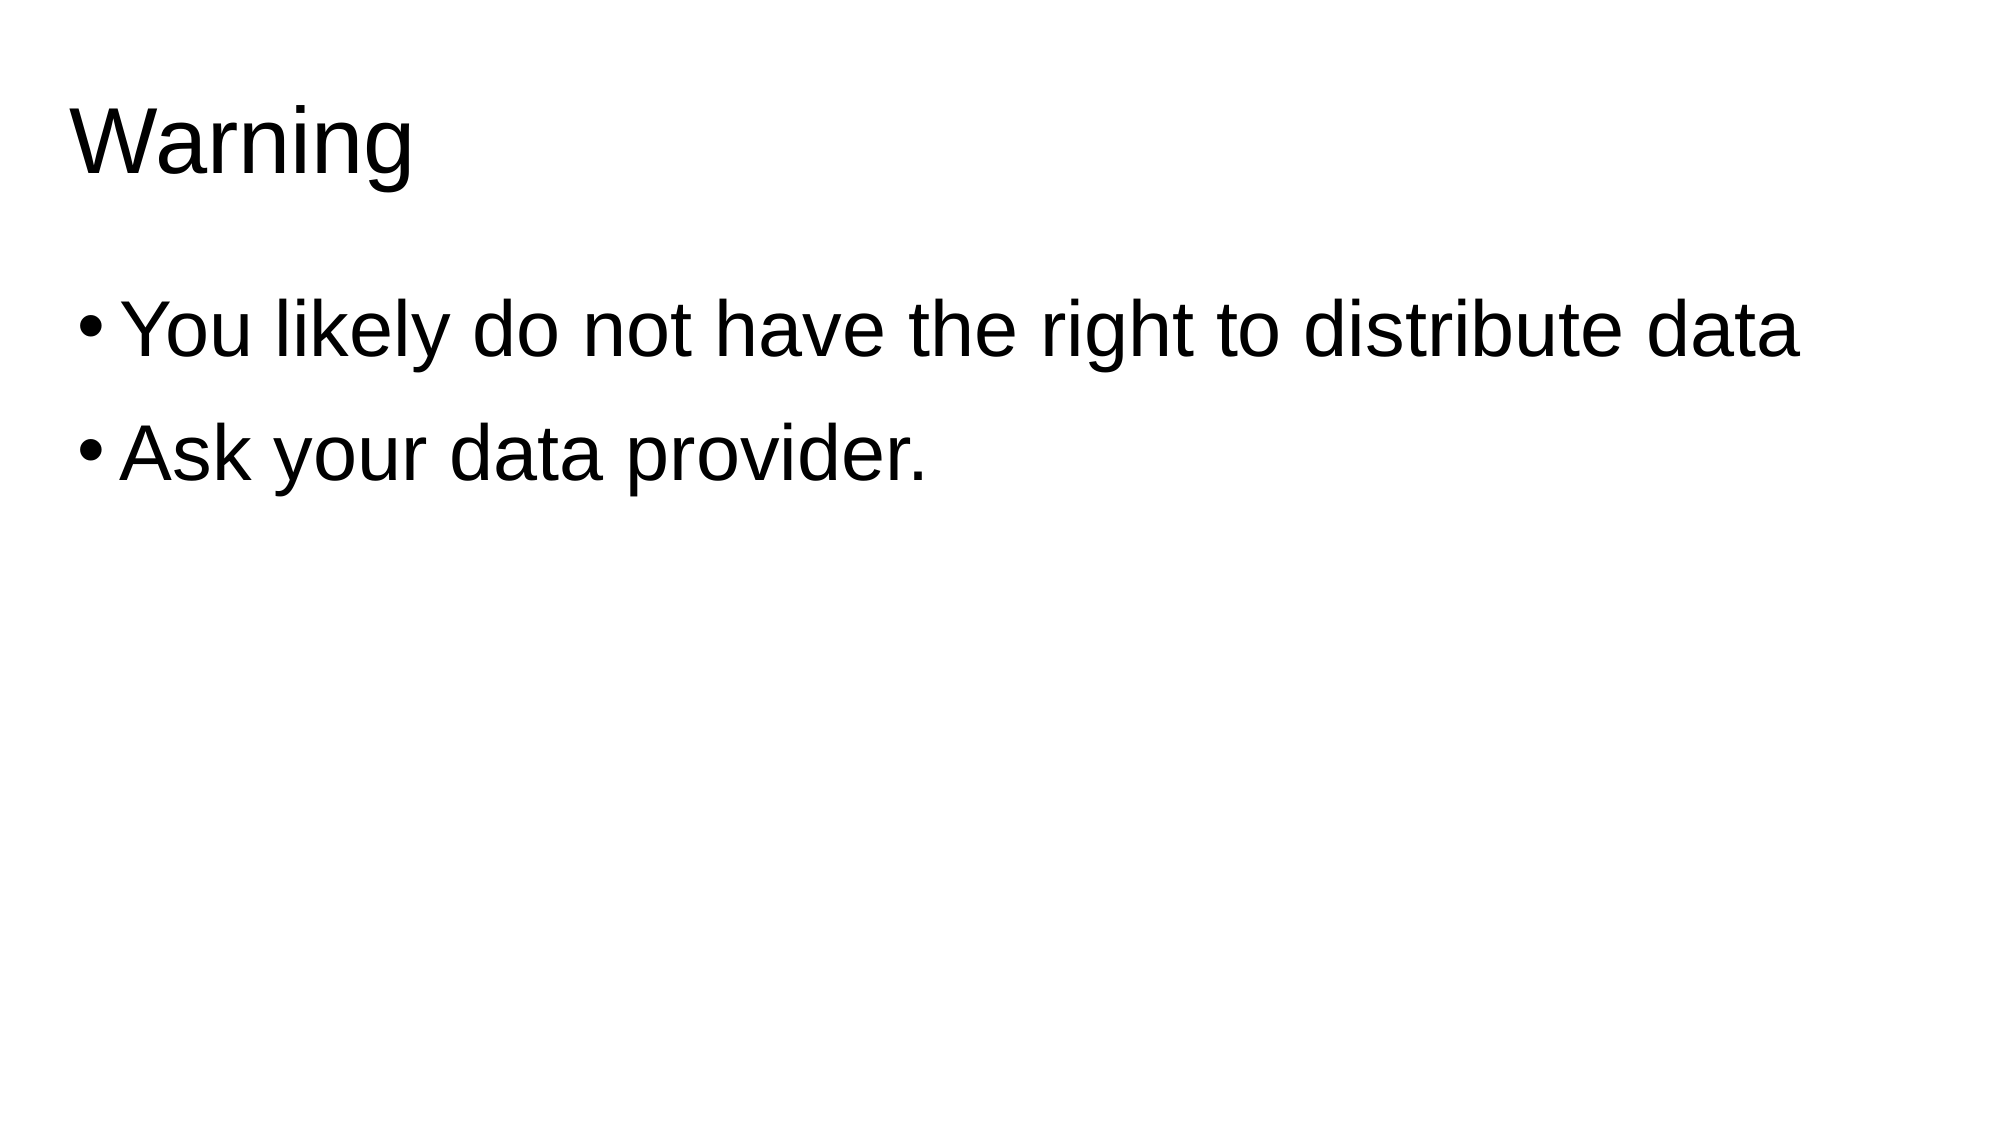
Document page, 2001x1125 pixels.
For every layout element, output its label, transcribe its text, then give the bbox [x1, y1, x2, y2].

title Warning [55, 42, 1855, 231]
list You likely do not have the right to distribute data Ask your data provider. [62, 269, 1863, 1113]
